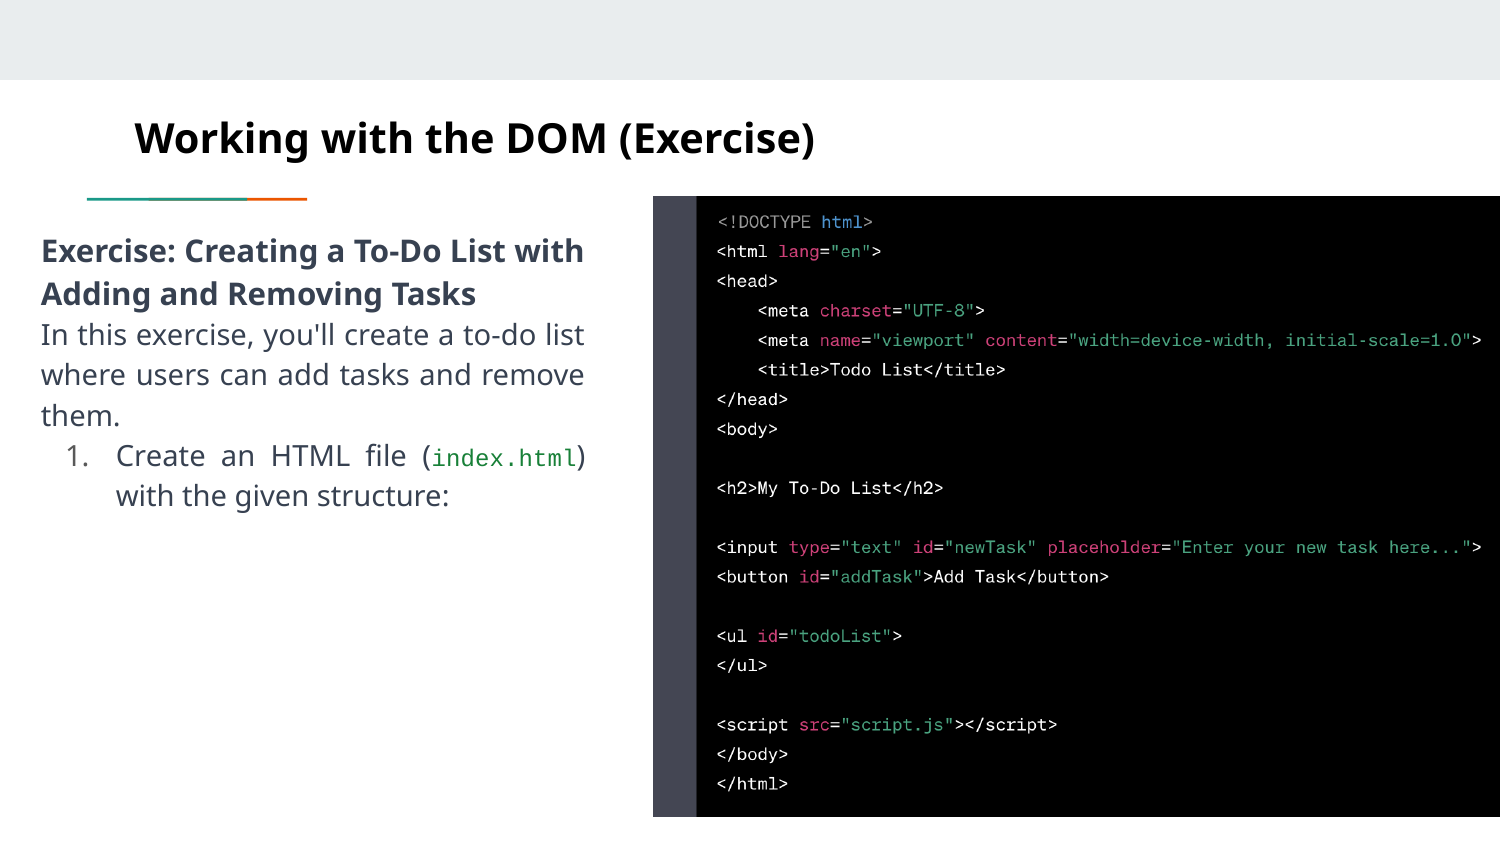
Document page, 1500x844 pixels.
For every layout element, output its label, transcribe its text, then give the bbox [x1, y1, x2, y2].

list Exercise: Creating a To-Do List with Adding and Removing Tasks In this exercise, you'll create a to-do list where users can add tasks and remove them. Create an HTML file (index.html) with the given structure: [25, 210, 601, 723]
title Working with the DOM (Exercise) [119, 89, 1381, 178]
picture [653, 196, 1500, 817]
